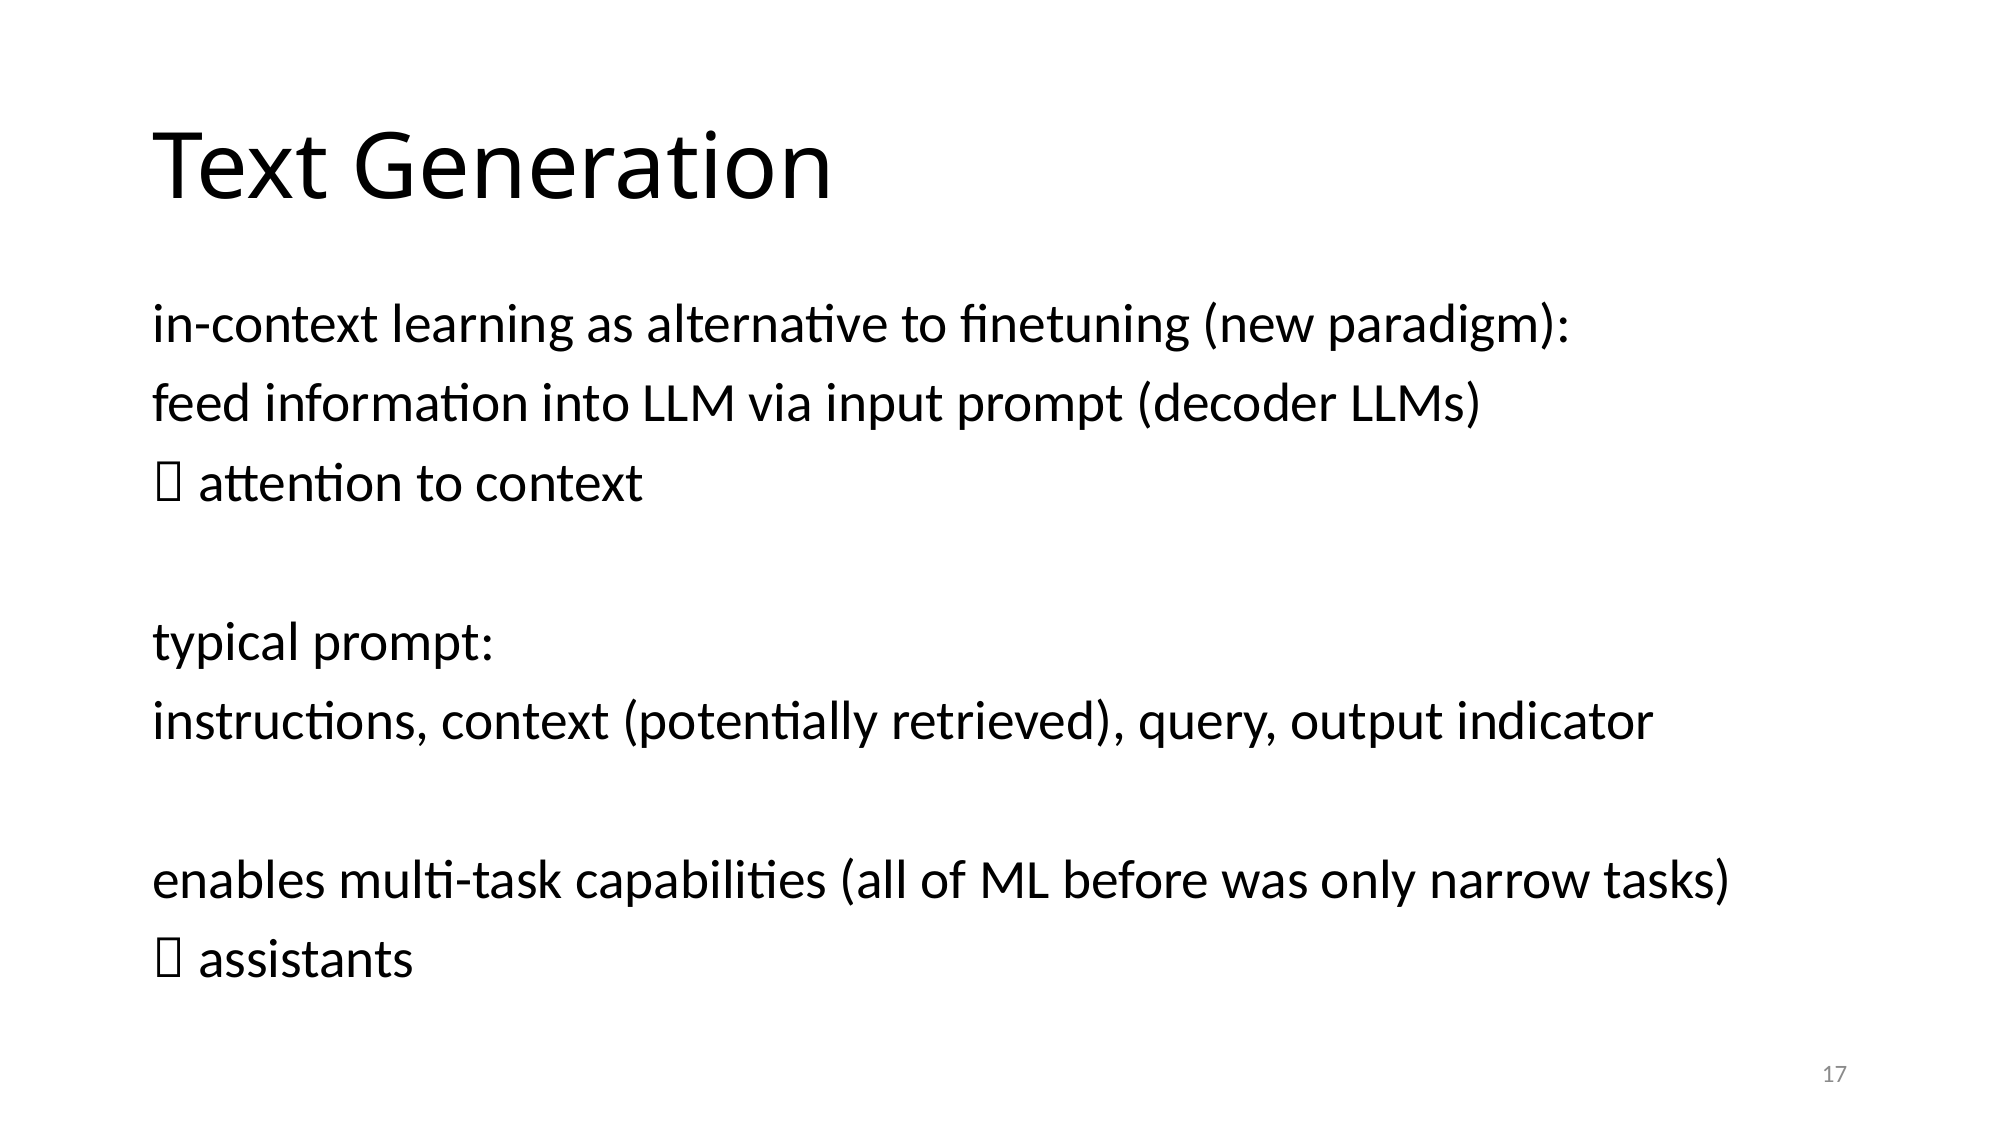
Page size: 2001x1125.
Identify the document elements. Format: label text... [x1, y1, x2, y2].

title Text Generation [137, 59, 1863, 278]
list in-context learning as alternative to finetuning (new paradigm): feed information into LLM via input prompt (decoder LLMs)  attention to context typical prompt: instructions, context (potentially retrieved), query, output indicator enables multi-task capabilities (all of ML before was only narrow tasks)  assistants [137, 287, 1863, 1001]
slide_number 17 [1412, 1042, 1863, 1103]
